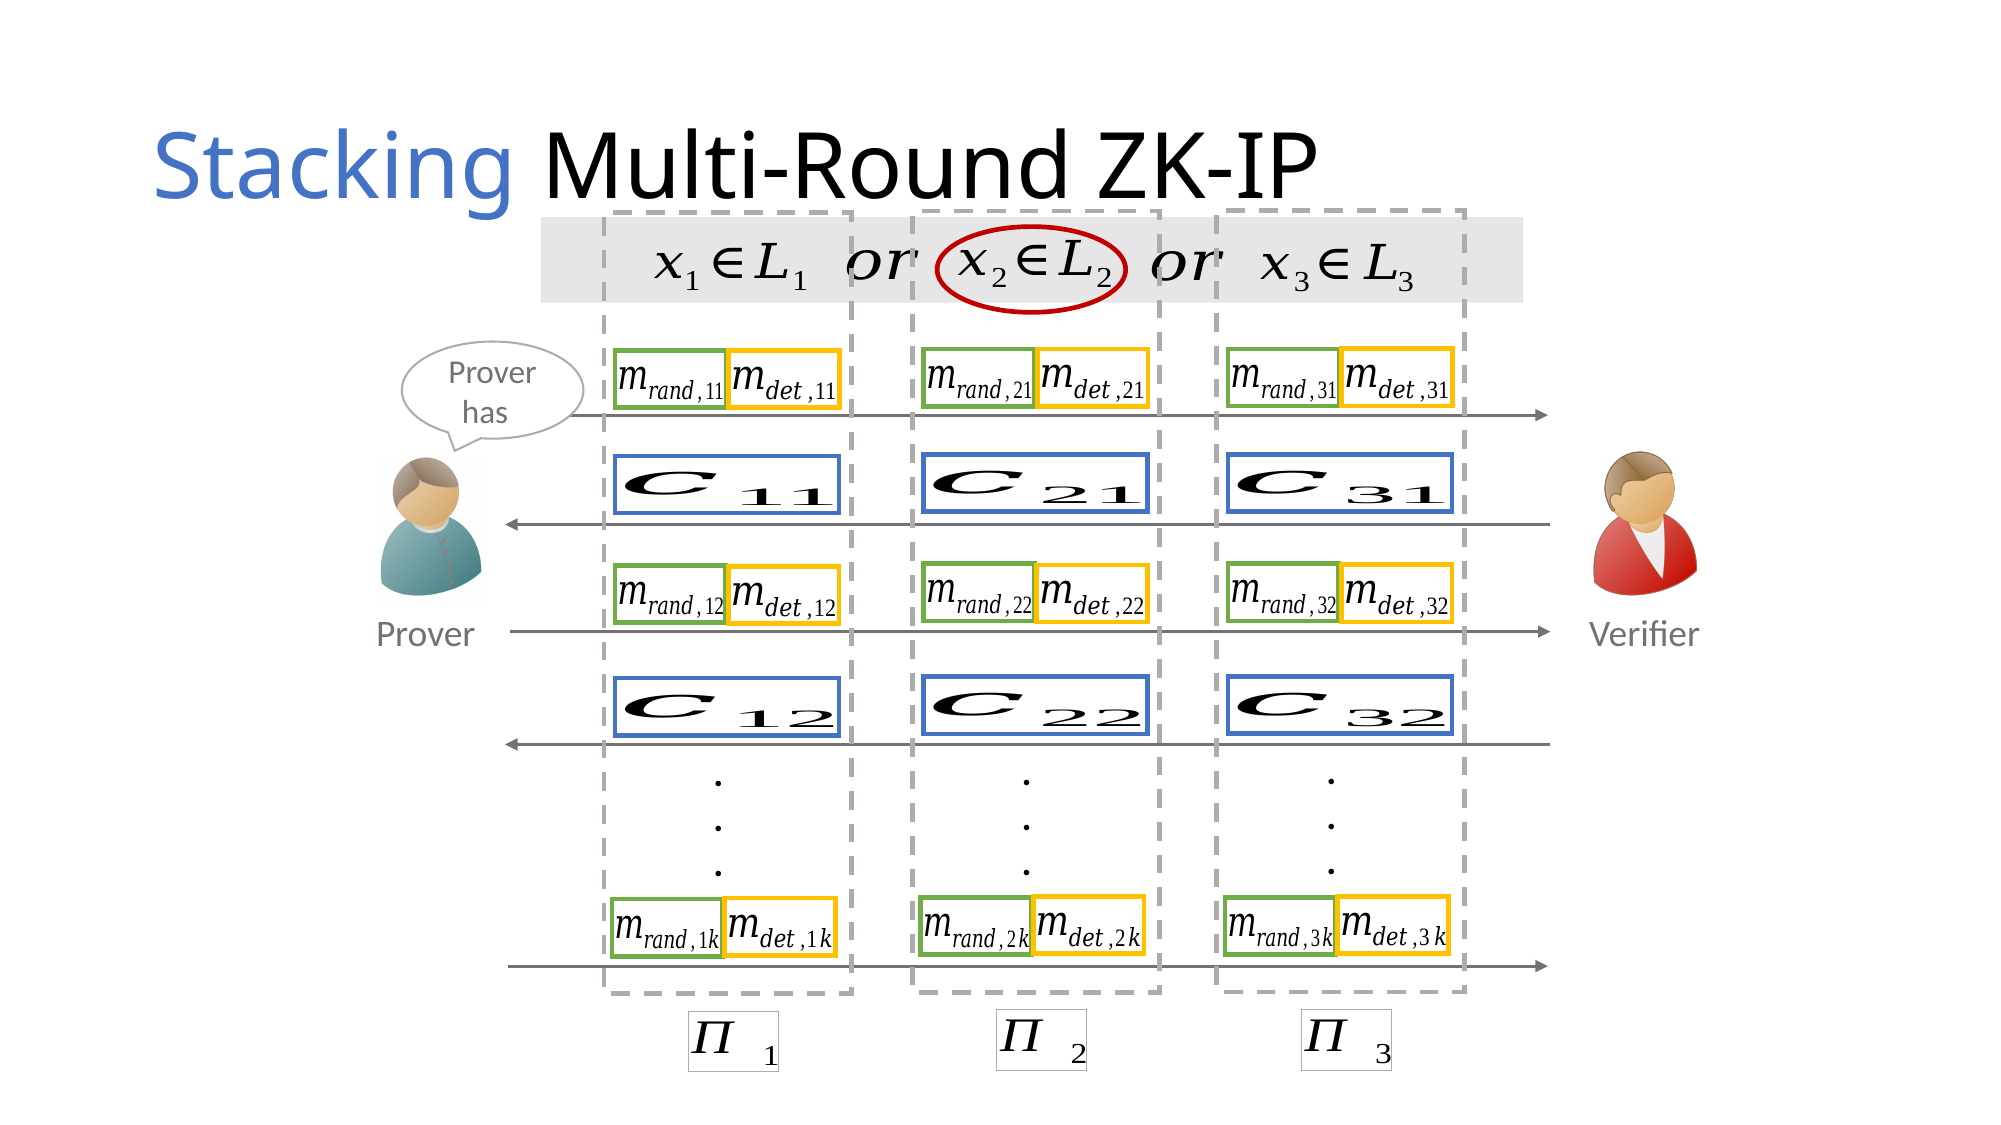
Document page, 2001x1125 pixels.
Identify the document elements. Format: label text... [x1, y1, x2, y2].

text_box Prover [361, 601, 491, 662]
text_box [911, 210, 1161, 415]
text_box [1465, 216, 1524, 304]
text_box Verifier [1574, 601, 1716, 662]
text_box [1216, 210, 1465, 415]
text_box [911, 967, 1161, 993]
picture [379, 455, 486, 602]
title Stacking Multi-Round ZK-IP [137, 59, 1863, 278]
text_box [1216, 967, 1465, 993]
text_box [603, 967, 852, 995]
picture [1583, 451, 1697, 606]
text_box [603, 211, 852, 415]
text_box [852, 216, 912, 304]
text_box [505, 415, 1551, 967]
text_box [540, 216, 603, 304]
text_box [1160, 216, 1216, 304]
